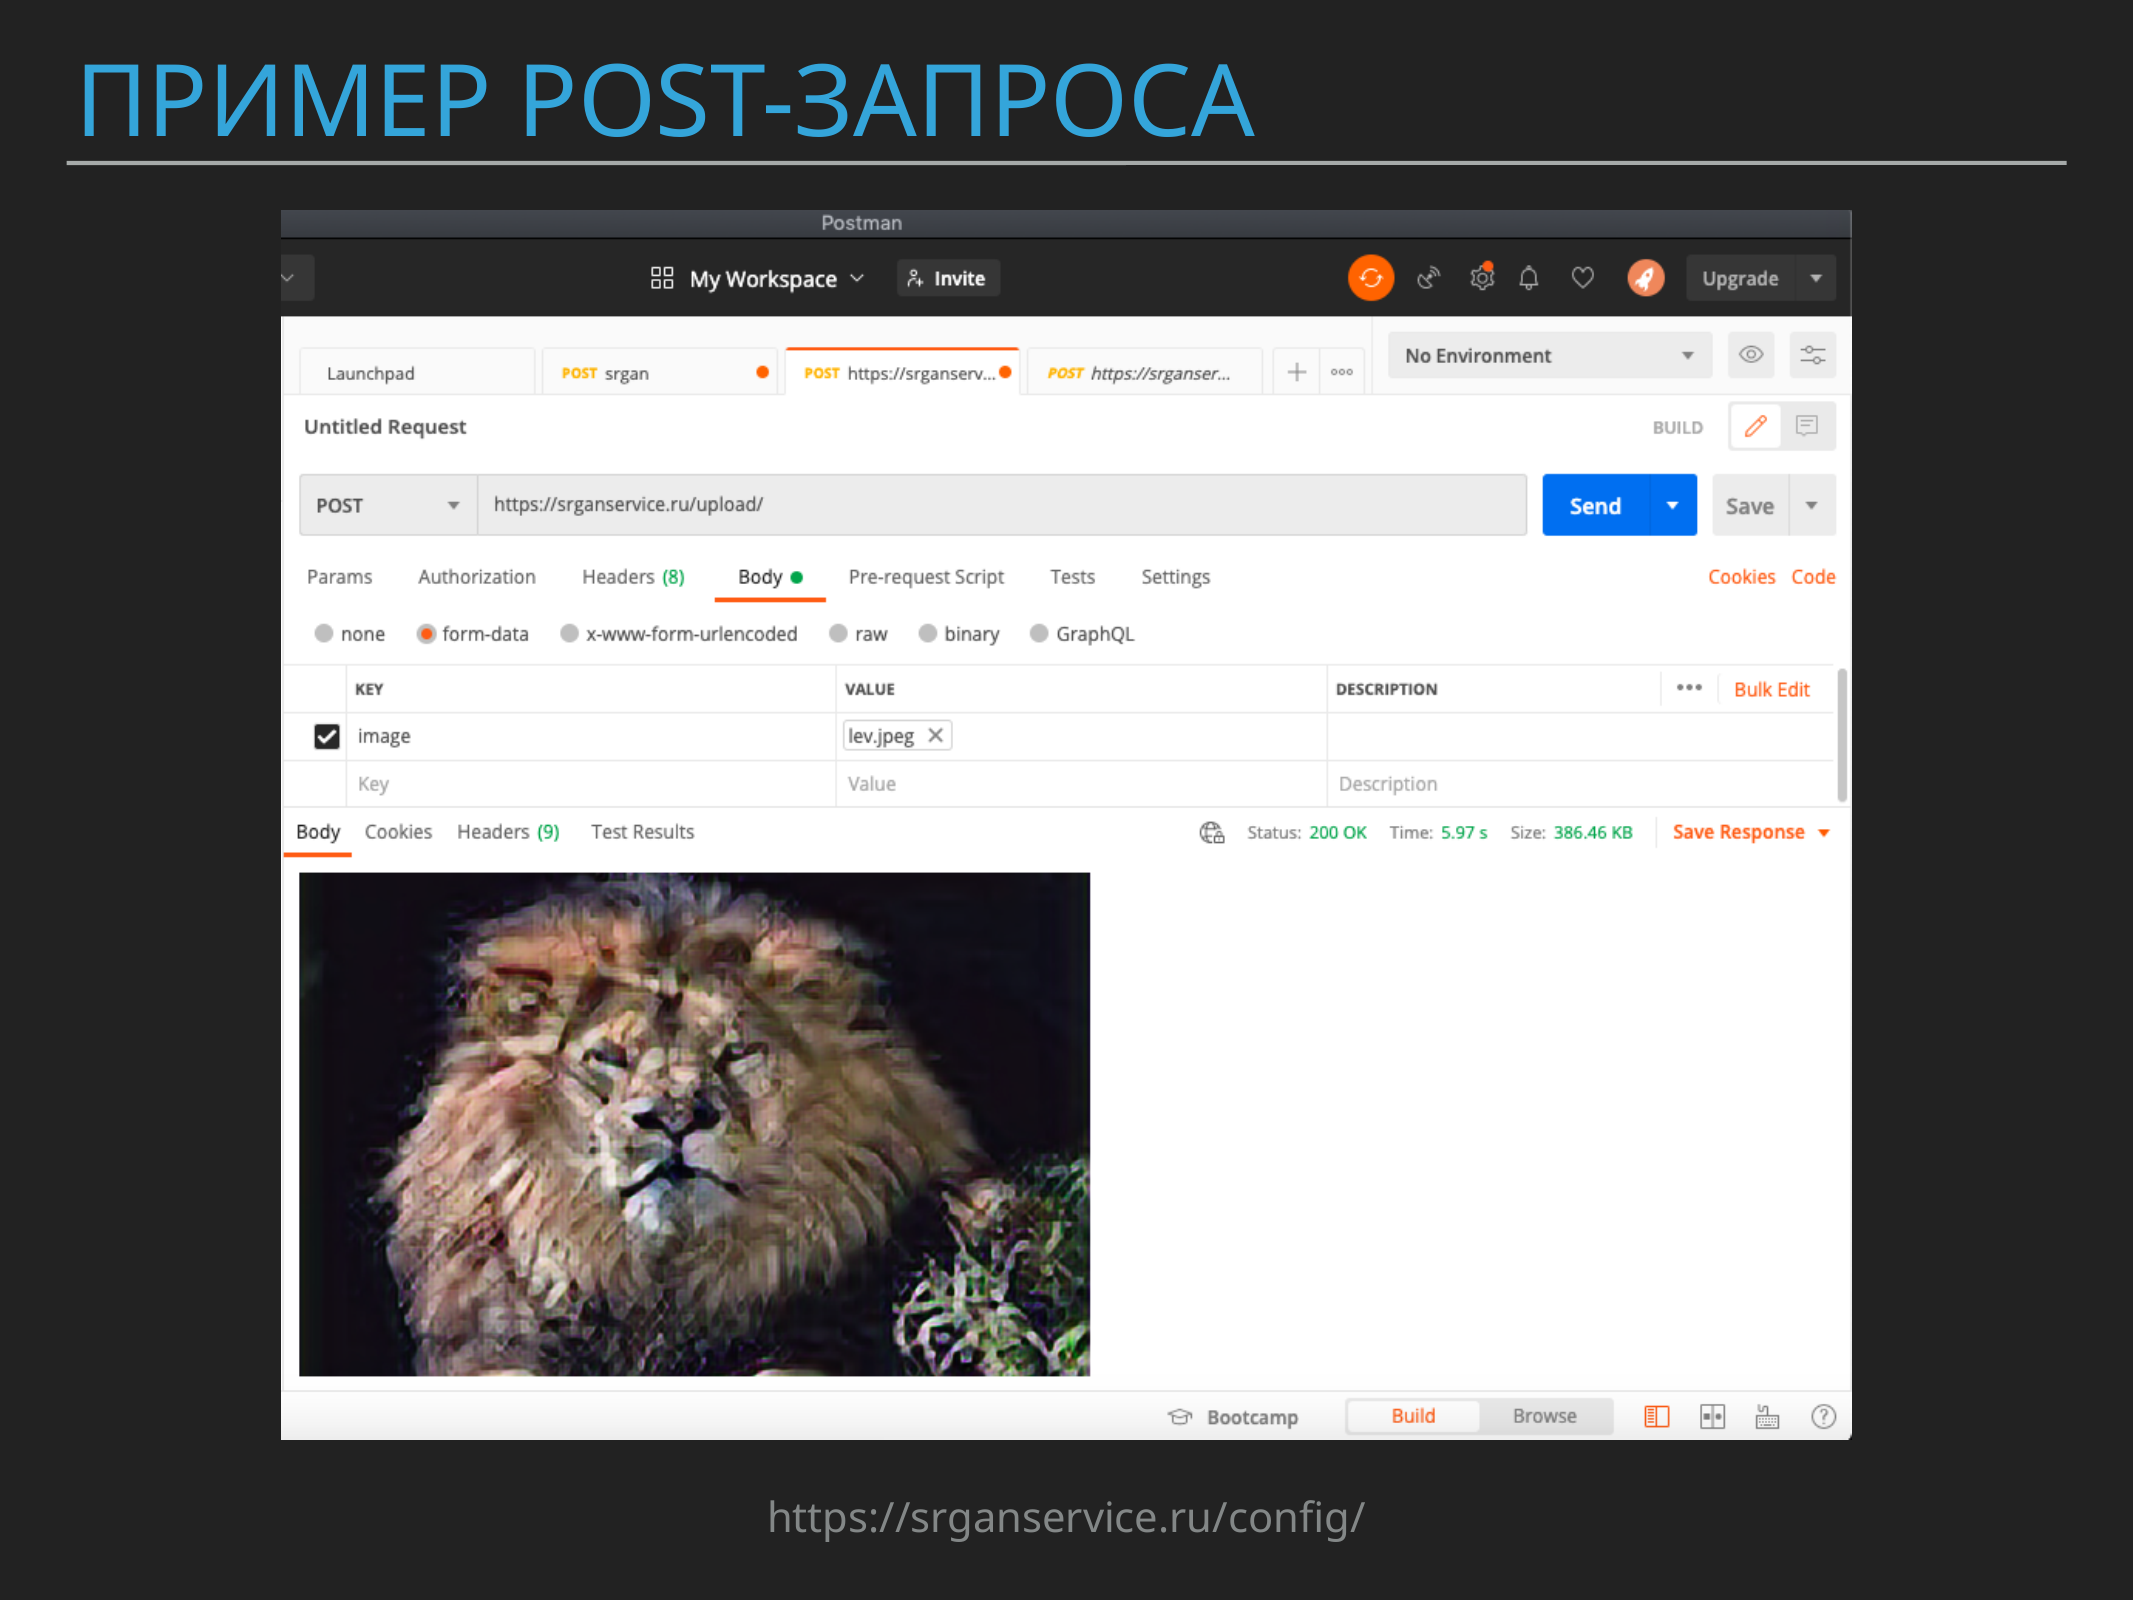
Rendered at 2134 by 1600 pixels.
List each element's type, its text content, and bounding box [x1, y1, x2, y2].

text_box https://srganservice.ru/config/ [758, 1482, 1375, 1550]
picture [281, 209, 1853, 1440]
title Пример Post-запроса [66, 50, 2068, 171]
